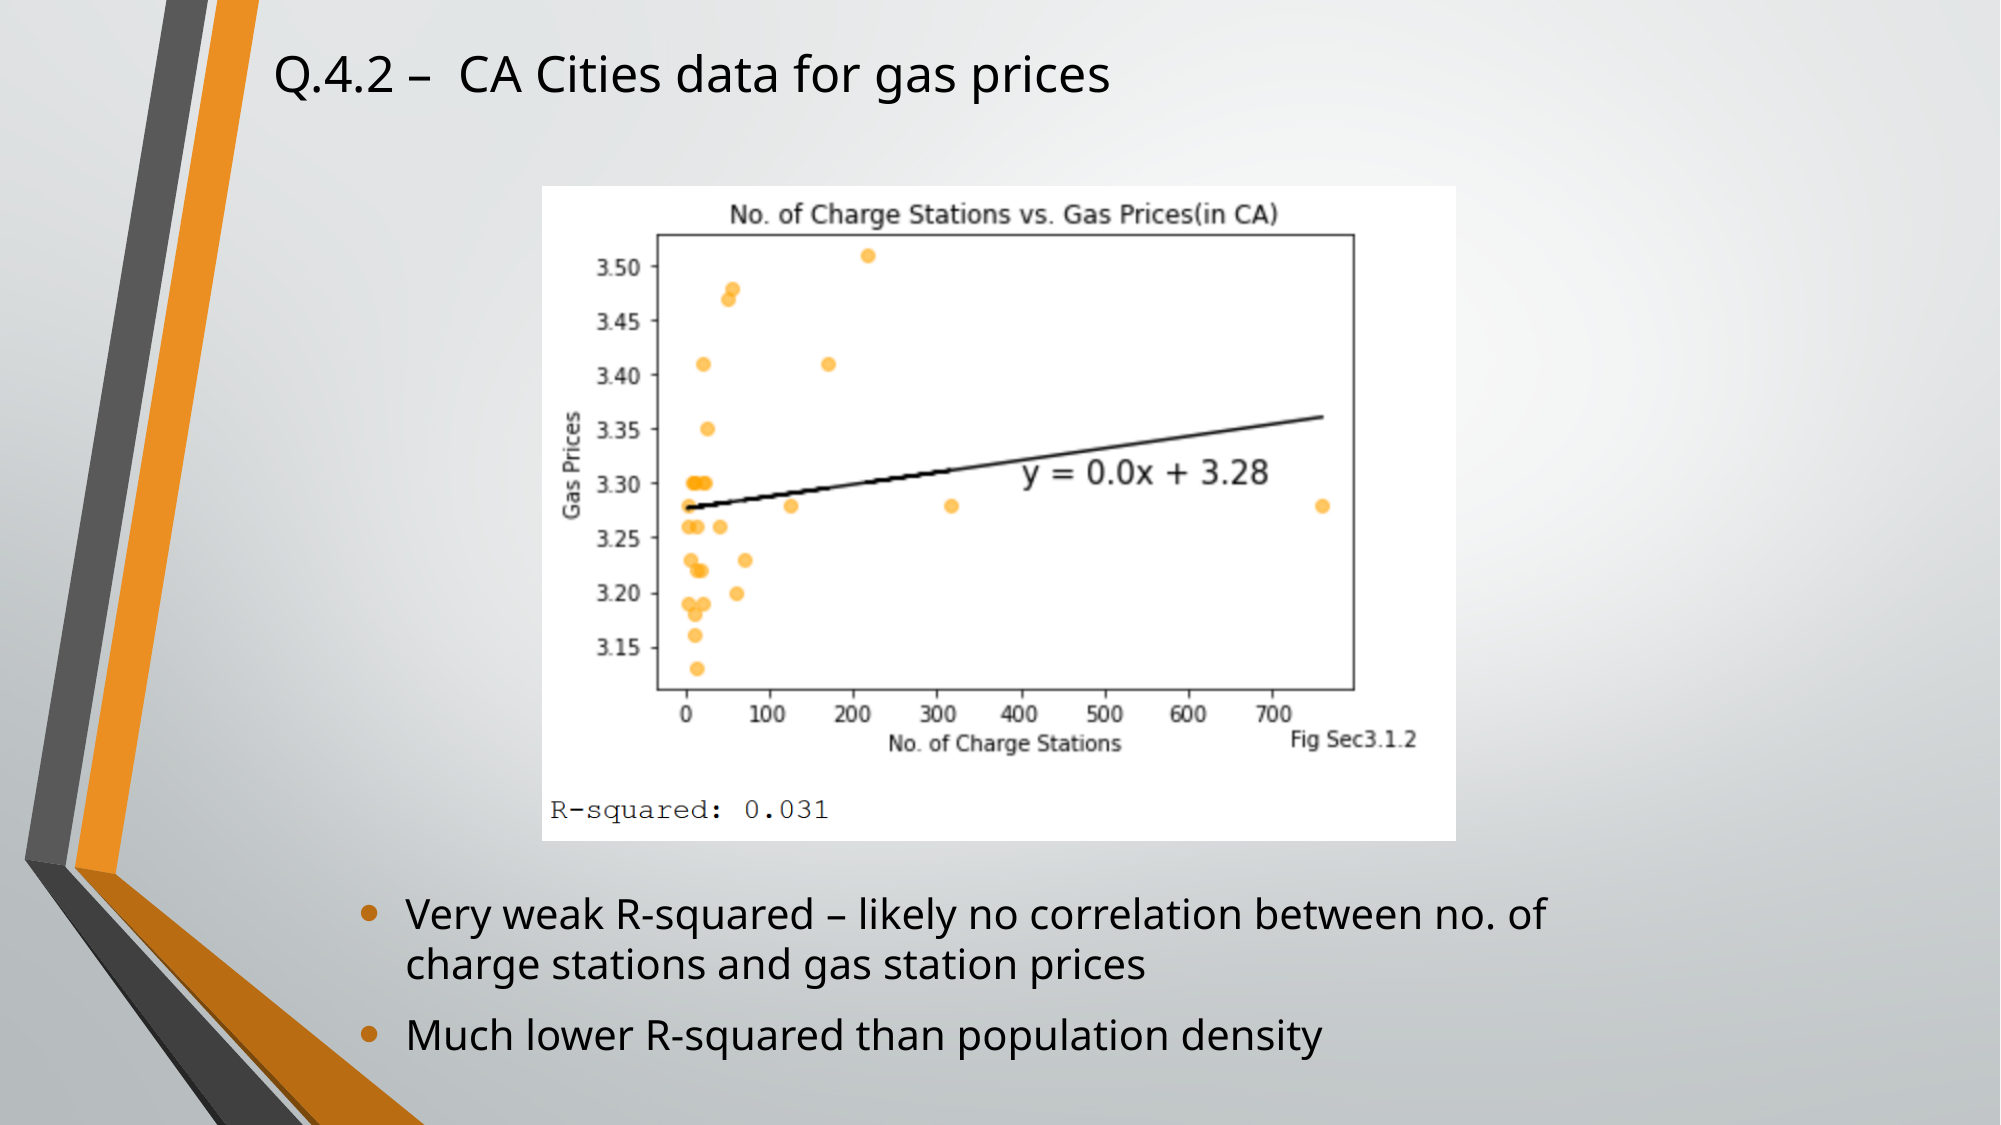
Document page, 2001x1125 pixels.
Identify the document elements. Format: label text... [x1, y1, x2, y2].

picture [541, 185, 1456, 841]
title Q.4.2 – CA Cities data for gas prices [258, 26, 1903, 119]
list Very weak R-squared – likely no correlation between no. of charge stations and gas station prices Much lower R-squared than population density [343, 876, 1657, 1070]
